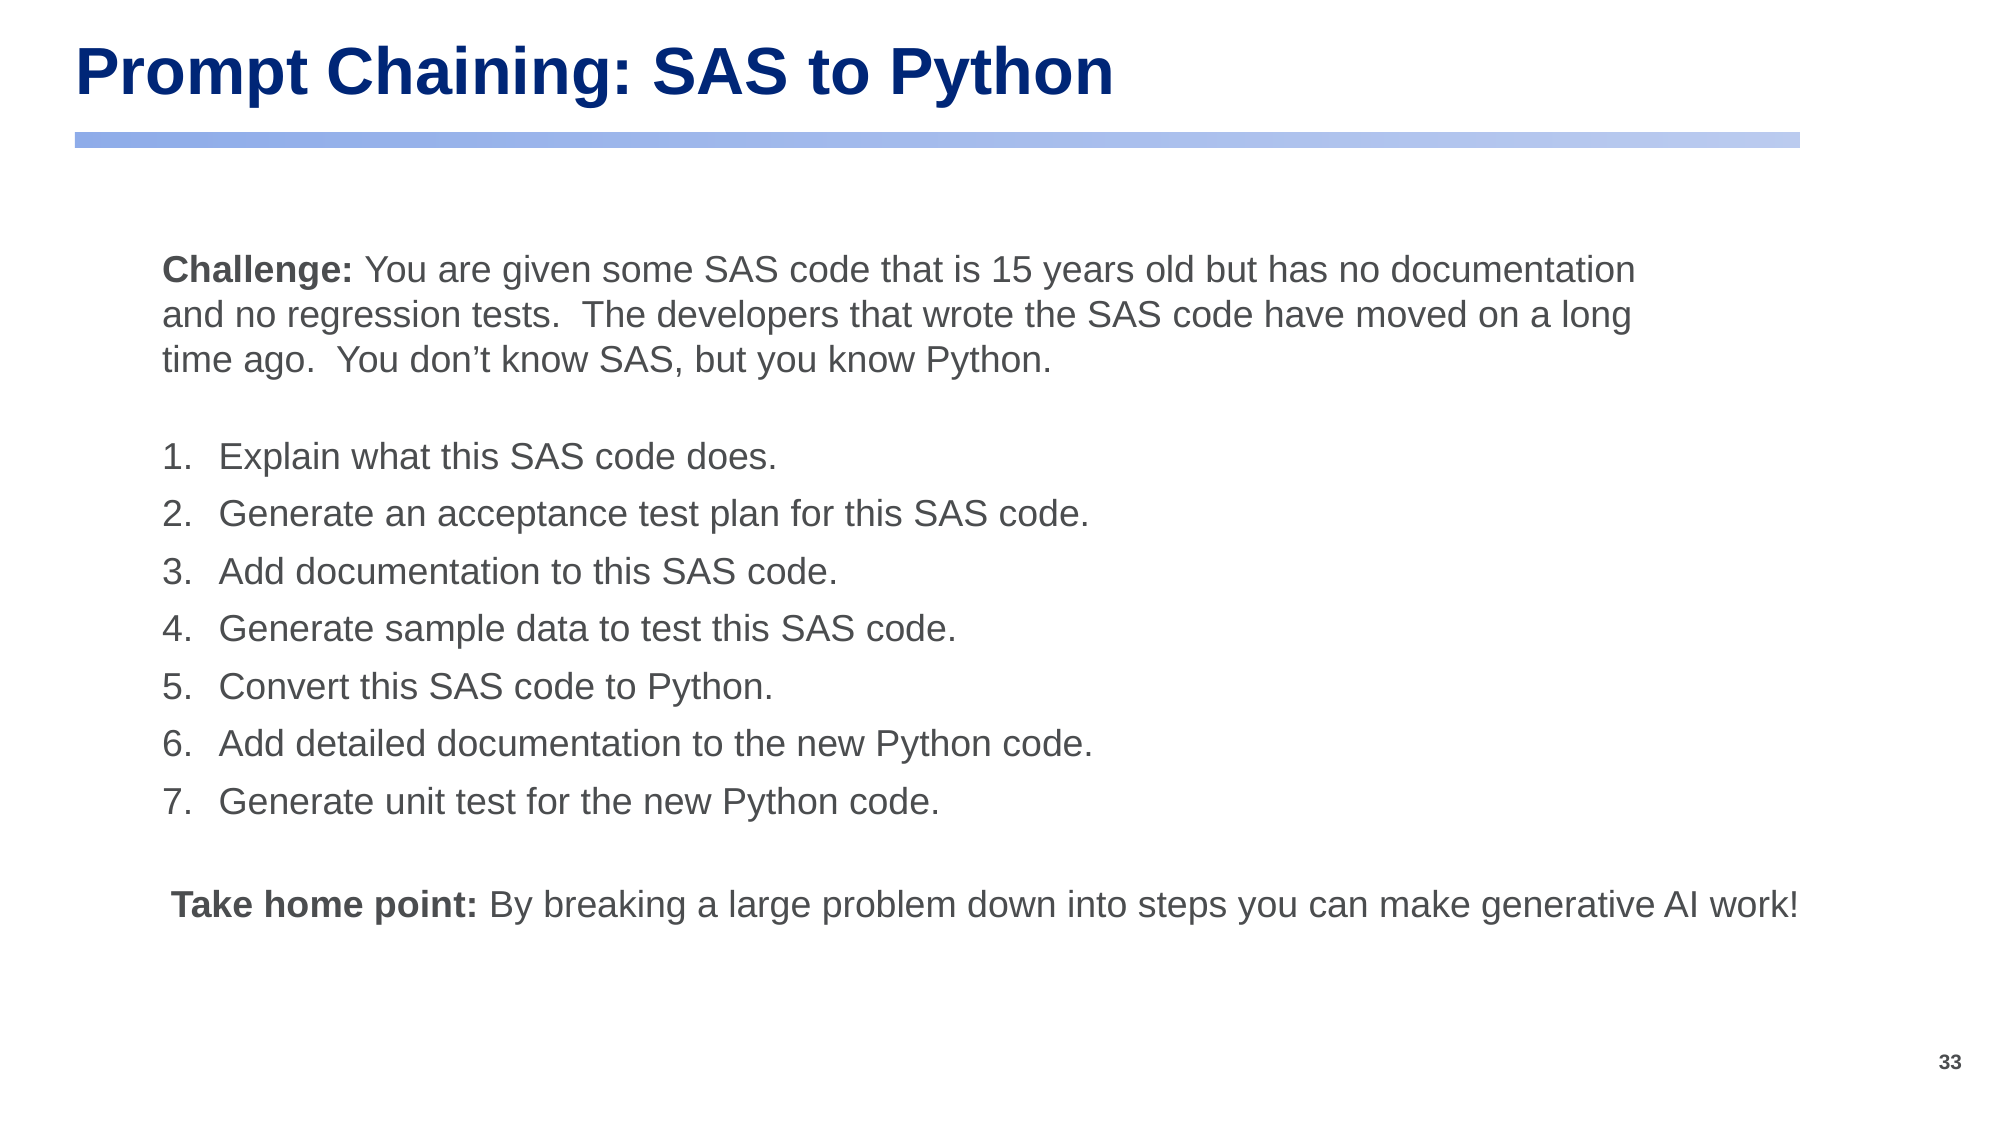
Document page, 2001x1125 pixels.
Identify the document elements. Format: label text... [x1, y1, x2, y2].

list Explain what this SAS code does. Generate an acceptance test plan for this SAS code. Add documentation to this SAS code. Generate sample data to test this SAS code. Convert this SAS code to Python. Add detailed documentation to the new Python code. Generate unit test for the new Python code. [162, 431, 1870, 858]
text_box Take home point: By breaking a large problem down into steps you can make generative AI work! [170, 880, 1800, 926]
title Prompt Chaining: SAS to Python [75, 37, 1650, 110]
text_box Challenge: You are given some SAS code that is 15 years old but has no documentation and no regression tests. The developers that wrote the SAS code have moved on a long time ago. You don’t know SAS, but you know Python. [162, 244, 1650, 380]
